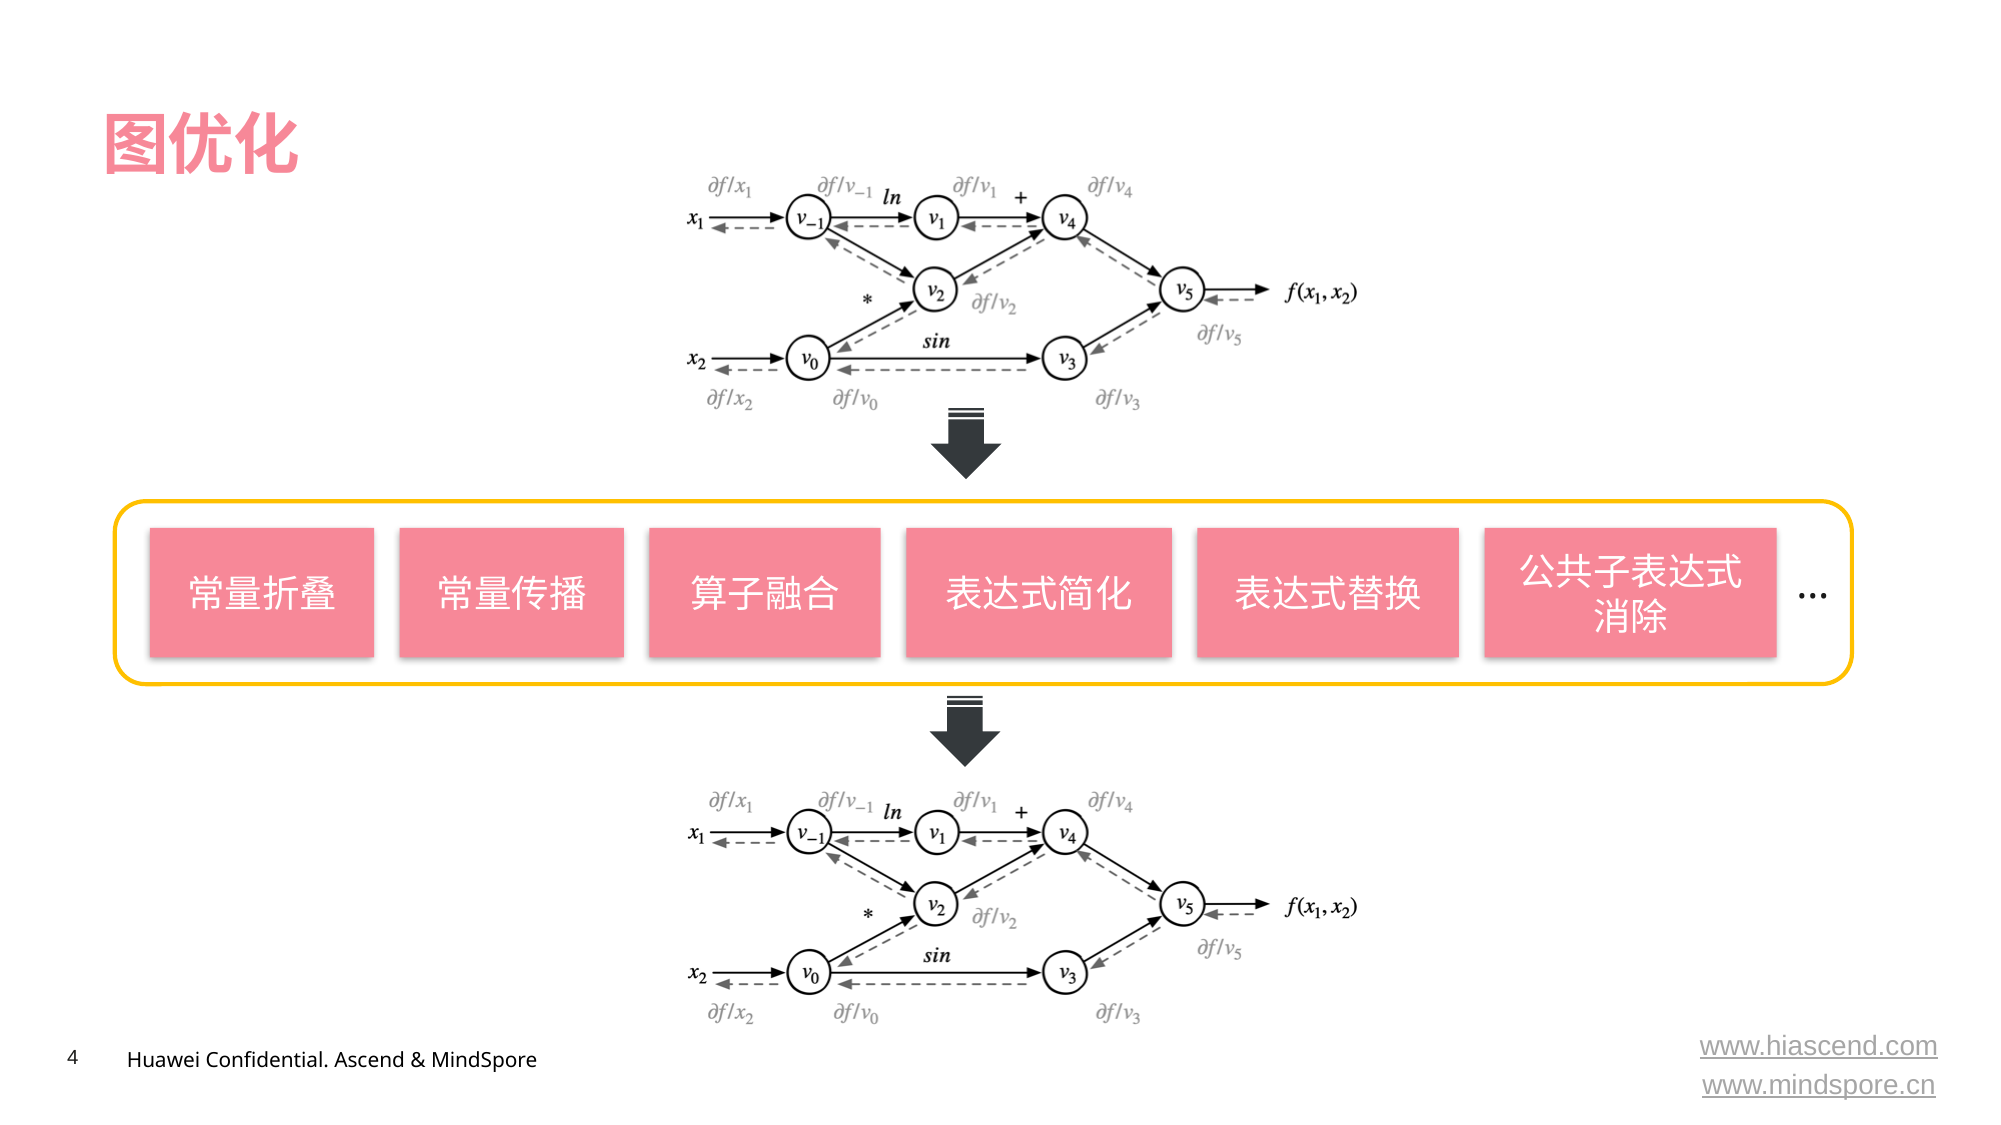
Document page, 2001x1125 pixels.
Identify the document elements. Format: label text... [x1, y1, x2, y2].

text_box [112, 499, 1855, 687]
picture [680, 160, 1366, 419]
text_box [947, 700, 983, 705]
text_box 公共子表达式消除 [1484, 527, 1777, 658]
text_box [947, 695, 983, 699]
title 图优化 [102, 101, 1901, 199]
text_box 表达式简化 [906, 527, 1173, 658]
text_box 常量传播 [399, 527, 625, 658]
picture [681, 775, 1366, 1034]
text_box [929, 707, 1001, 767]
text_box 表达式替换 [1197, 527, 1460, 658]
text_box [930, 427, 1002, 480]
text_box 常量折叠 [149, 527, 375, 658]
text_box … [1796, 557, 1830, 608]
text_box 算子融合 [649, 527, 881, 658]
